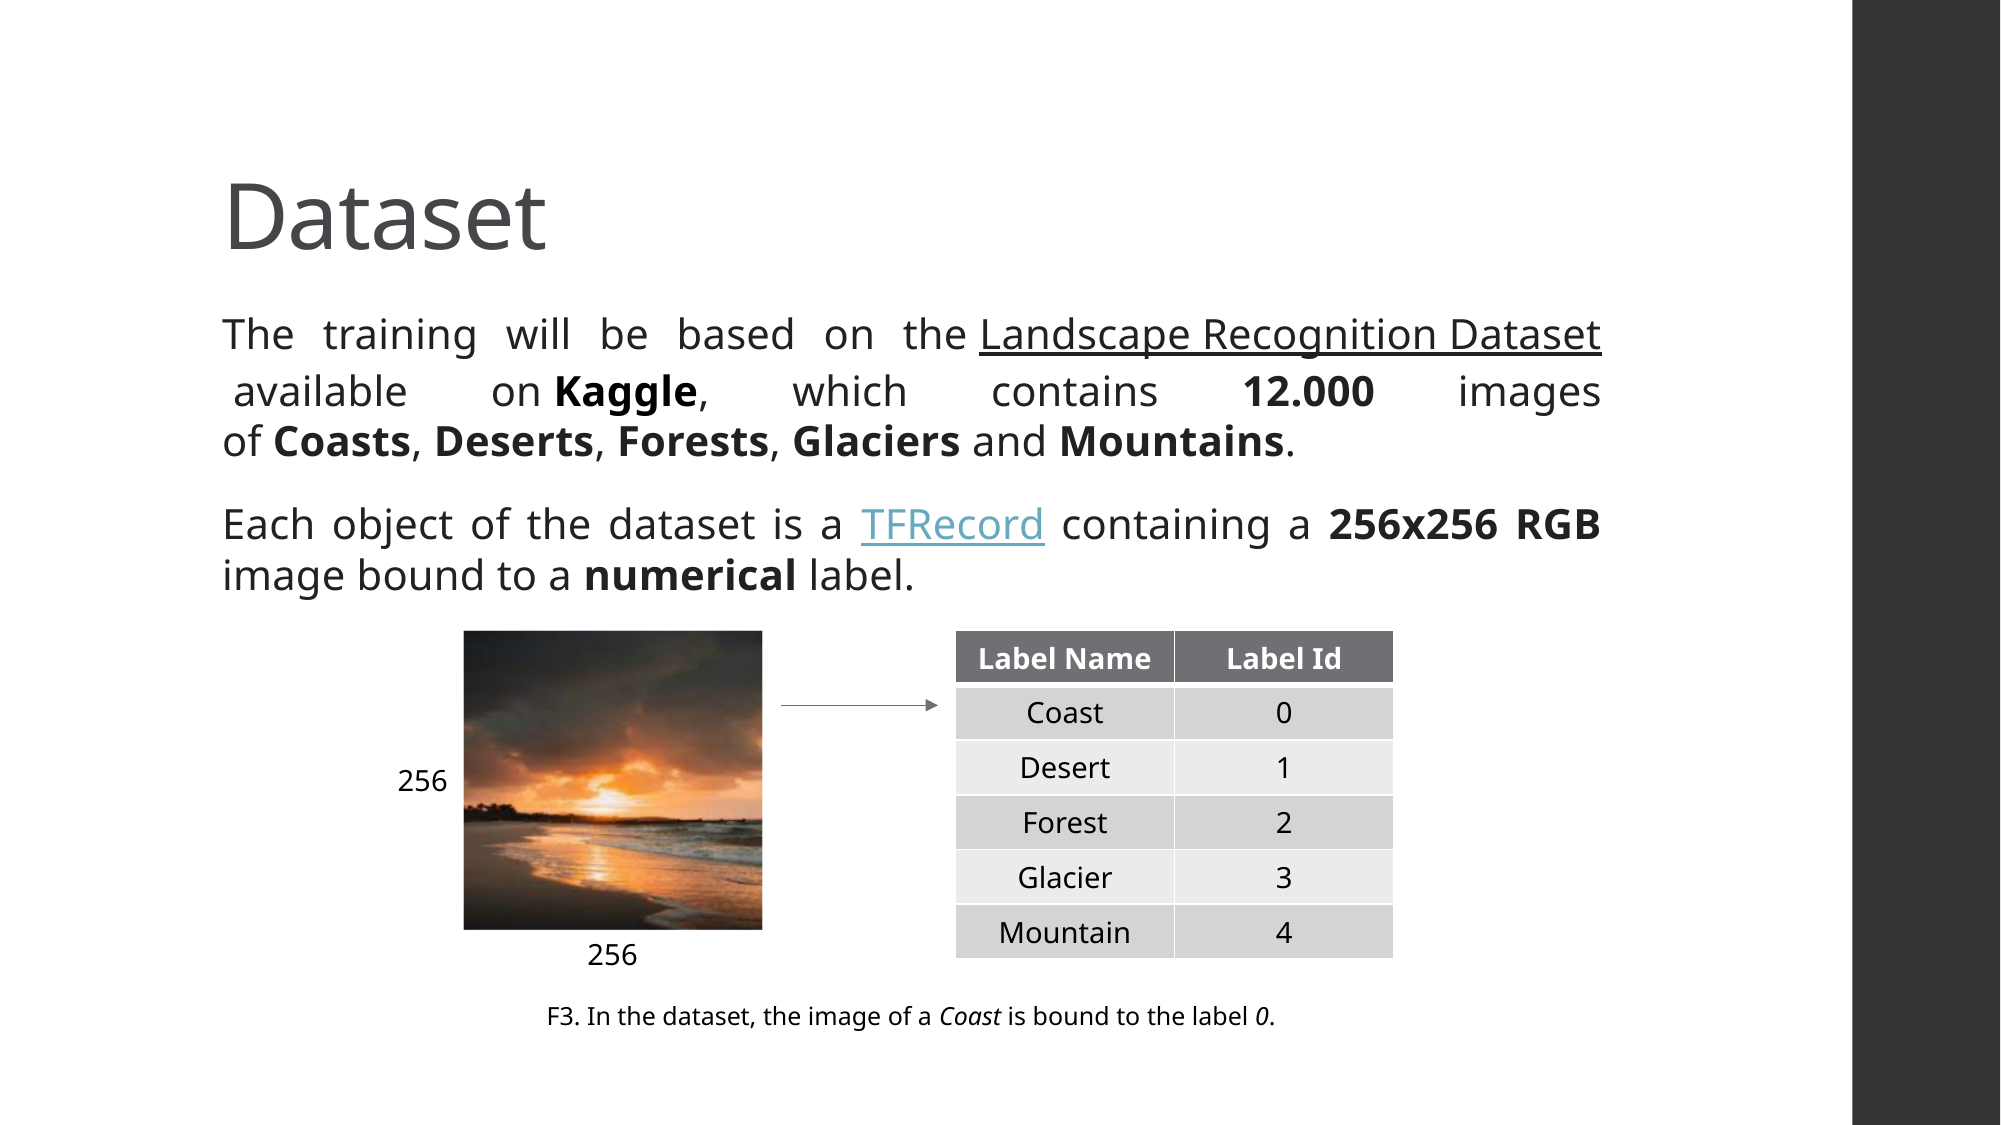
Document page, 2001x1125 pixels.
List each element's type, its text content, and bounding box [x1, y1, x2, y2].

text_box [382, 618, 939, 980]
table_cell Mountain [956, 905, 1174, 958]
table_cell 0 [1175, 688, 1393, 739]
table_cell Desert [956, 741, 1174, 794]
list The training will be based on the Landscape Recognition Dataset available on Kaggle, which contains 12.000 images of Coasts, Deserts, Forests, Glaciers and Mountains. Each object of the dataset is a TFRecord containing a 256x256 RGB image bound to a numerical label. [206, 299, 1617, 1014]
title Dataset [206, 60, 1617, 278]
table_cell 1 [1175, 741, 1393, 794]
table_cell Coast [956, 688, 1174, 739]
table_header Label Id [1175, 631, 1393, 682]
table_cell 3 [1175, 850, 1393, 903]
table_cell 4 [1175, 905, 1393, 958]
text_box F3. In the dataset, the image of a Coast is bound to the label 0. [531, 993, 1292, 1038]
table_cell 2 [1175, 796, 1393, 849]
table_cell Glacier [956, 850, 1174, 903]
table_cell Forest [956, 796, 1174, 849]
table_header Label Name [956, 631, 1174, 682]
